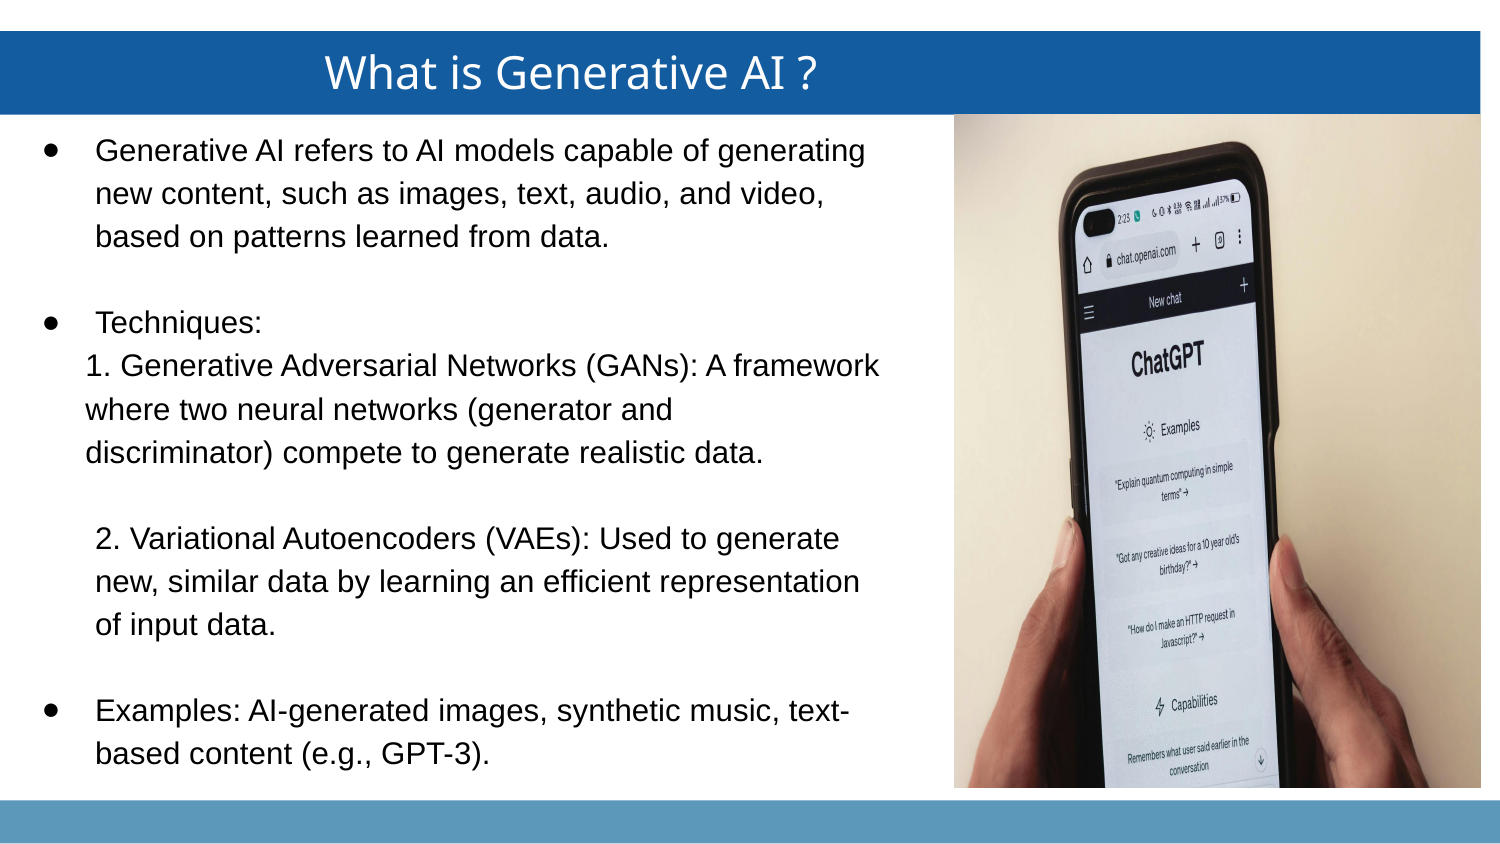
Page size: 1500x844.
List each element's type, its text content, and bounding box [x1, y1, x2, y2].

text_box Generative AI refers to AI models capable of generating new content, such as images, text, audio, and video, based on patterns learned from data. Techniques: 1. Generative Adversarial Networks (GANs): A framework where two neural networks (generator and discriminator) compete to generate realistic data. 2. Variational Autoencoders (VAEs): Used to generate new, similar data by learning an efficient representation of input data. Examples: AI-generated images, synthetic music, text-based content (e.g., GPT-3). [19, 123, 896, 771]
picture [954, 114, 1481, 788]
text_box [0, 800, 1500, 844]
text_box What is Generative AI ? [0, 31, 1481, 115]
